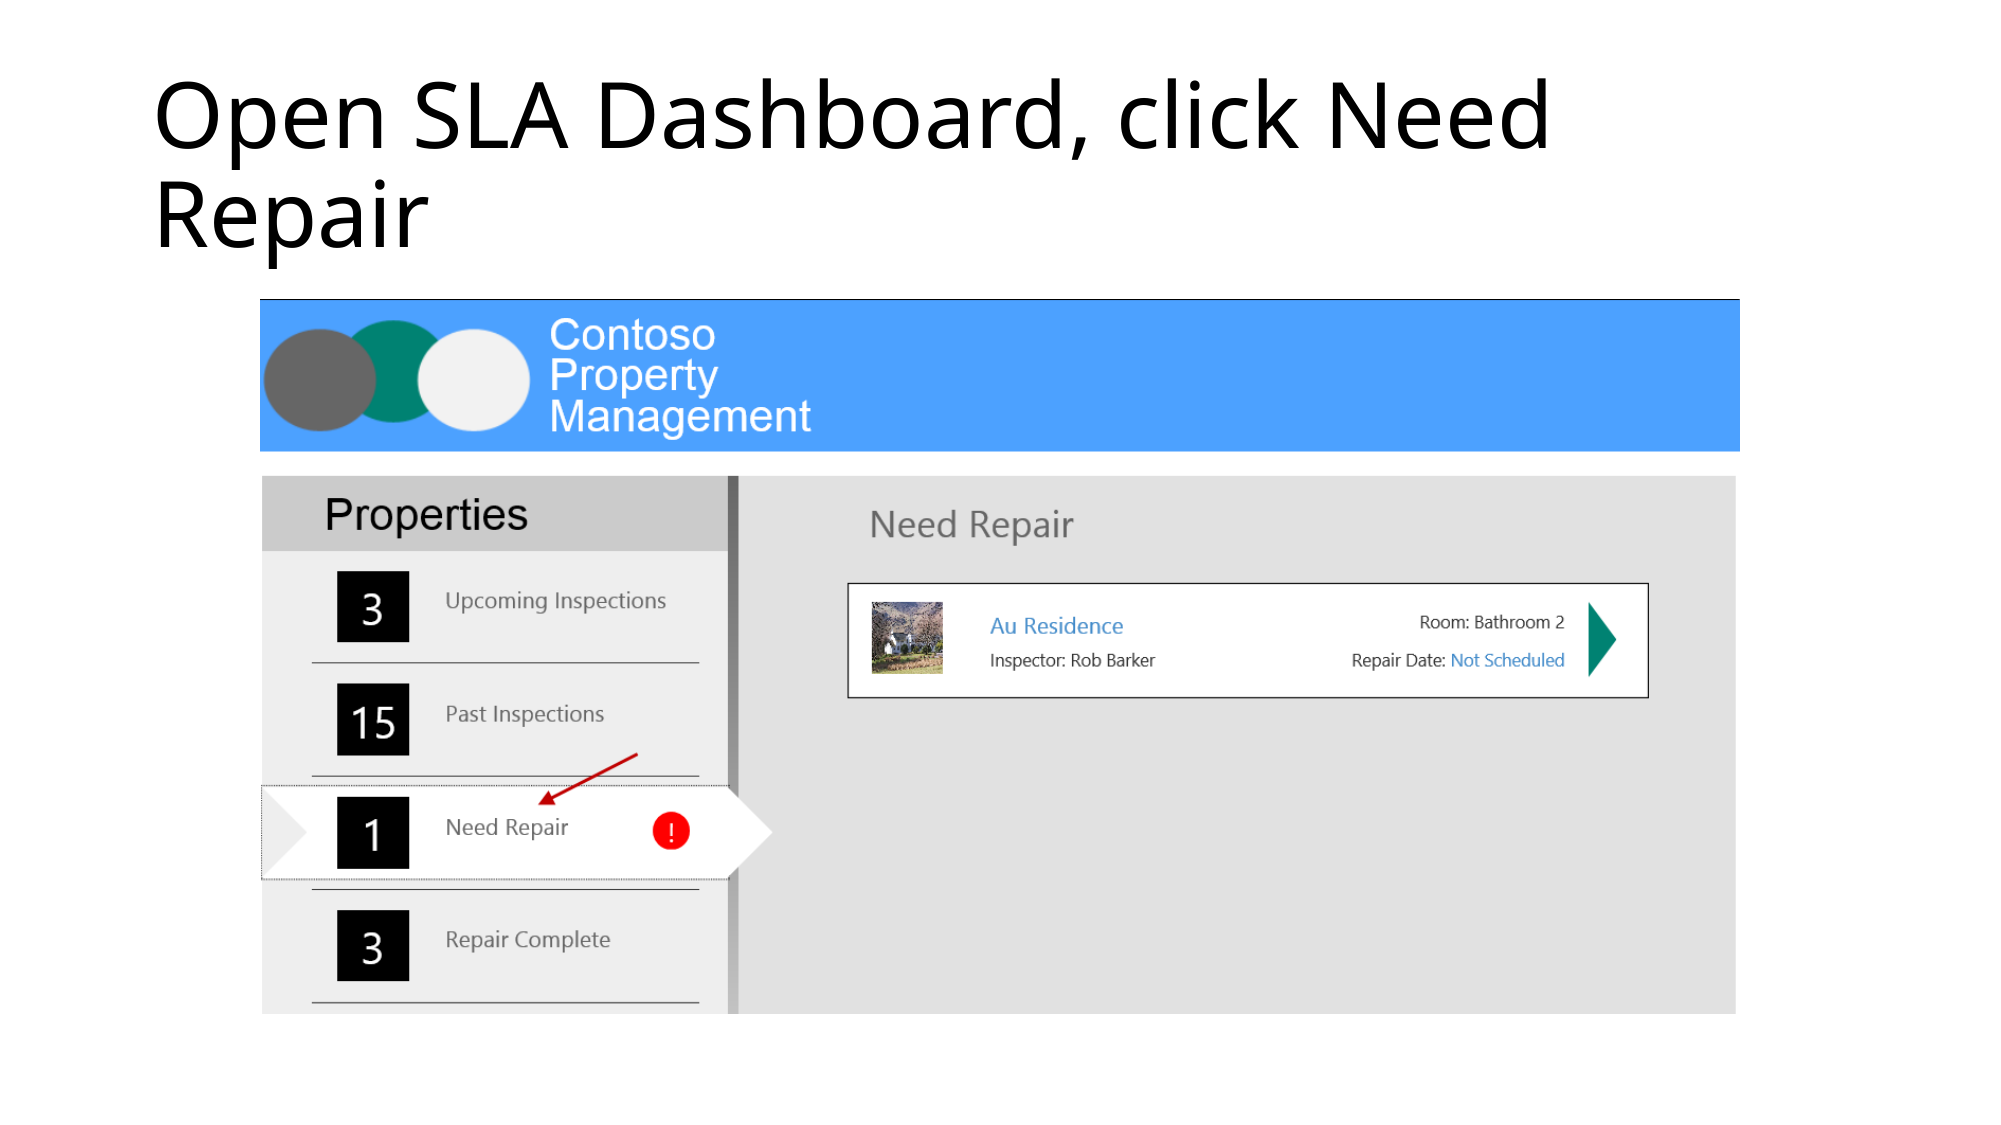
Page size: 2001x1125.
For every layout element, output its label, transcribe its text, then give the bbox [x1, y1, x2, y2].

title Open SLA Dashboard, click Need Repair [137, 59, 1863, 278]
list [260, 299, 1740, 1014]
